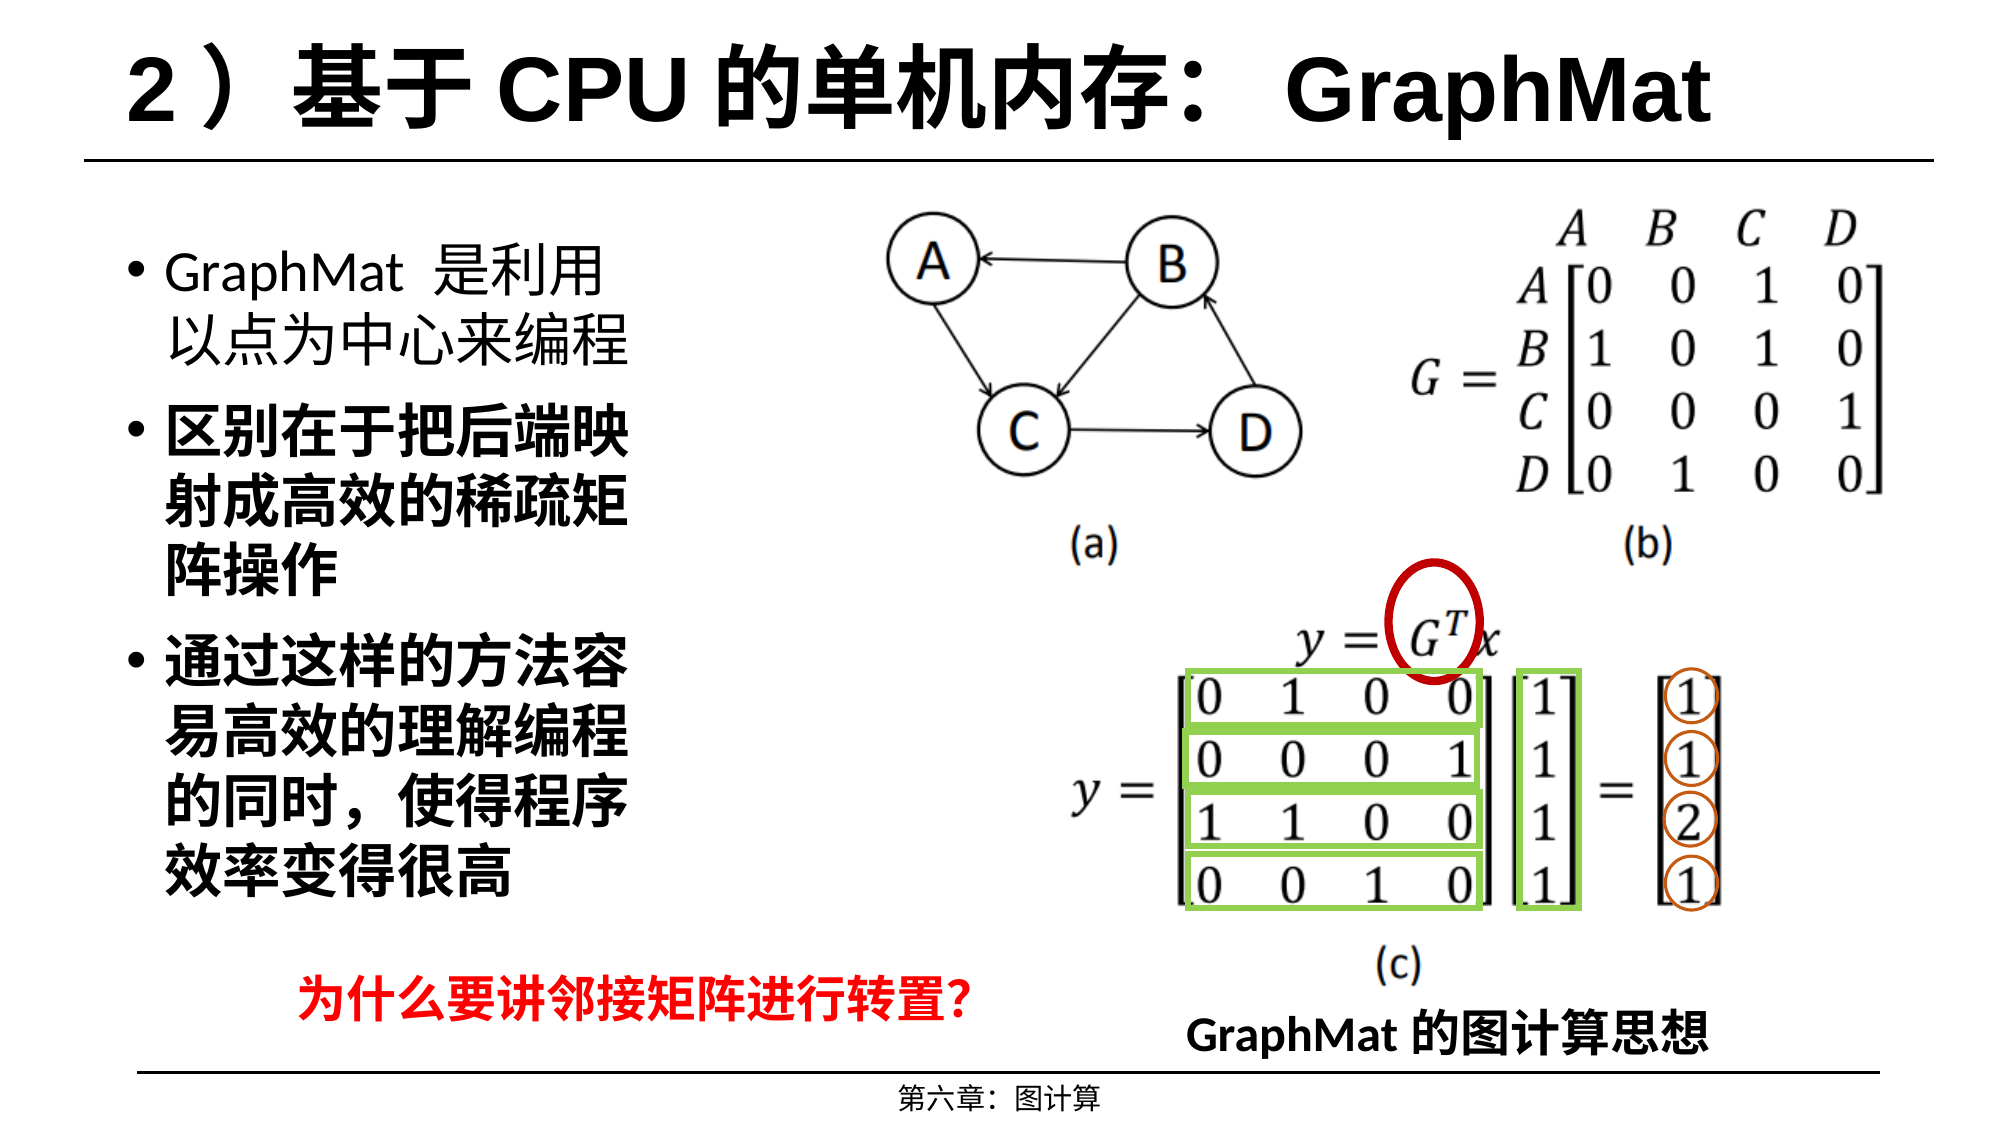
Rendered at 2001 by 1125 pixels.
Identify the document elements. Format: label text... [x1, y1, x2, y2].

text_box 为什么要讲邻接矩阵进行转置？ [281, 960, 1012, 1036]
list GraphMat 是利用以点为中心来编程 区别在于把后端映射成高效的稀疏矩阵操作 通过这样的方法容易高效的理解编程的同时，使得程序效率变得很高 [111, 225, 678, 1049]
title 2）基于CPU的单机内存：GraphMat [111, 22, 1905, 161]
picture [843, 181, 1889, 1003]
text_box GraphMat的图计算思想 [1171, 1003, 1725, 1070]
